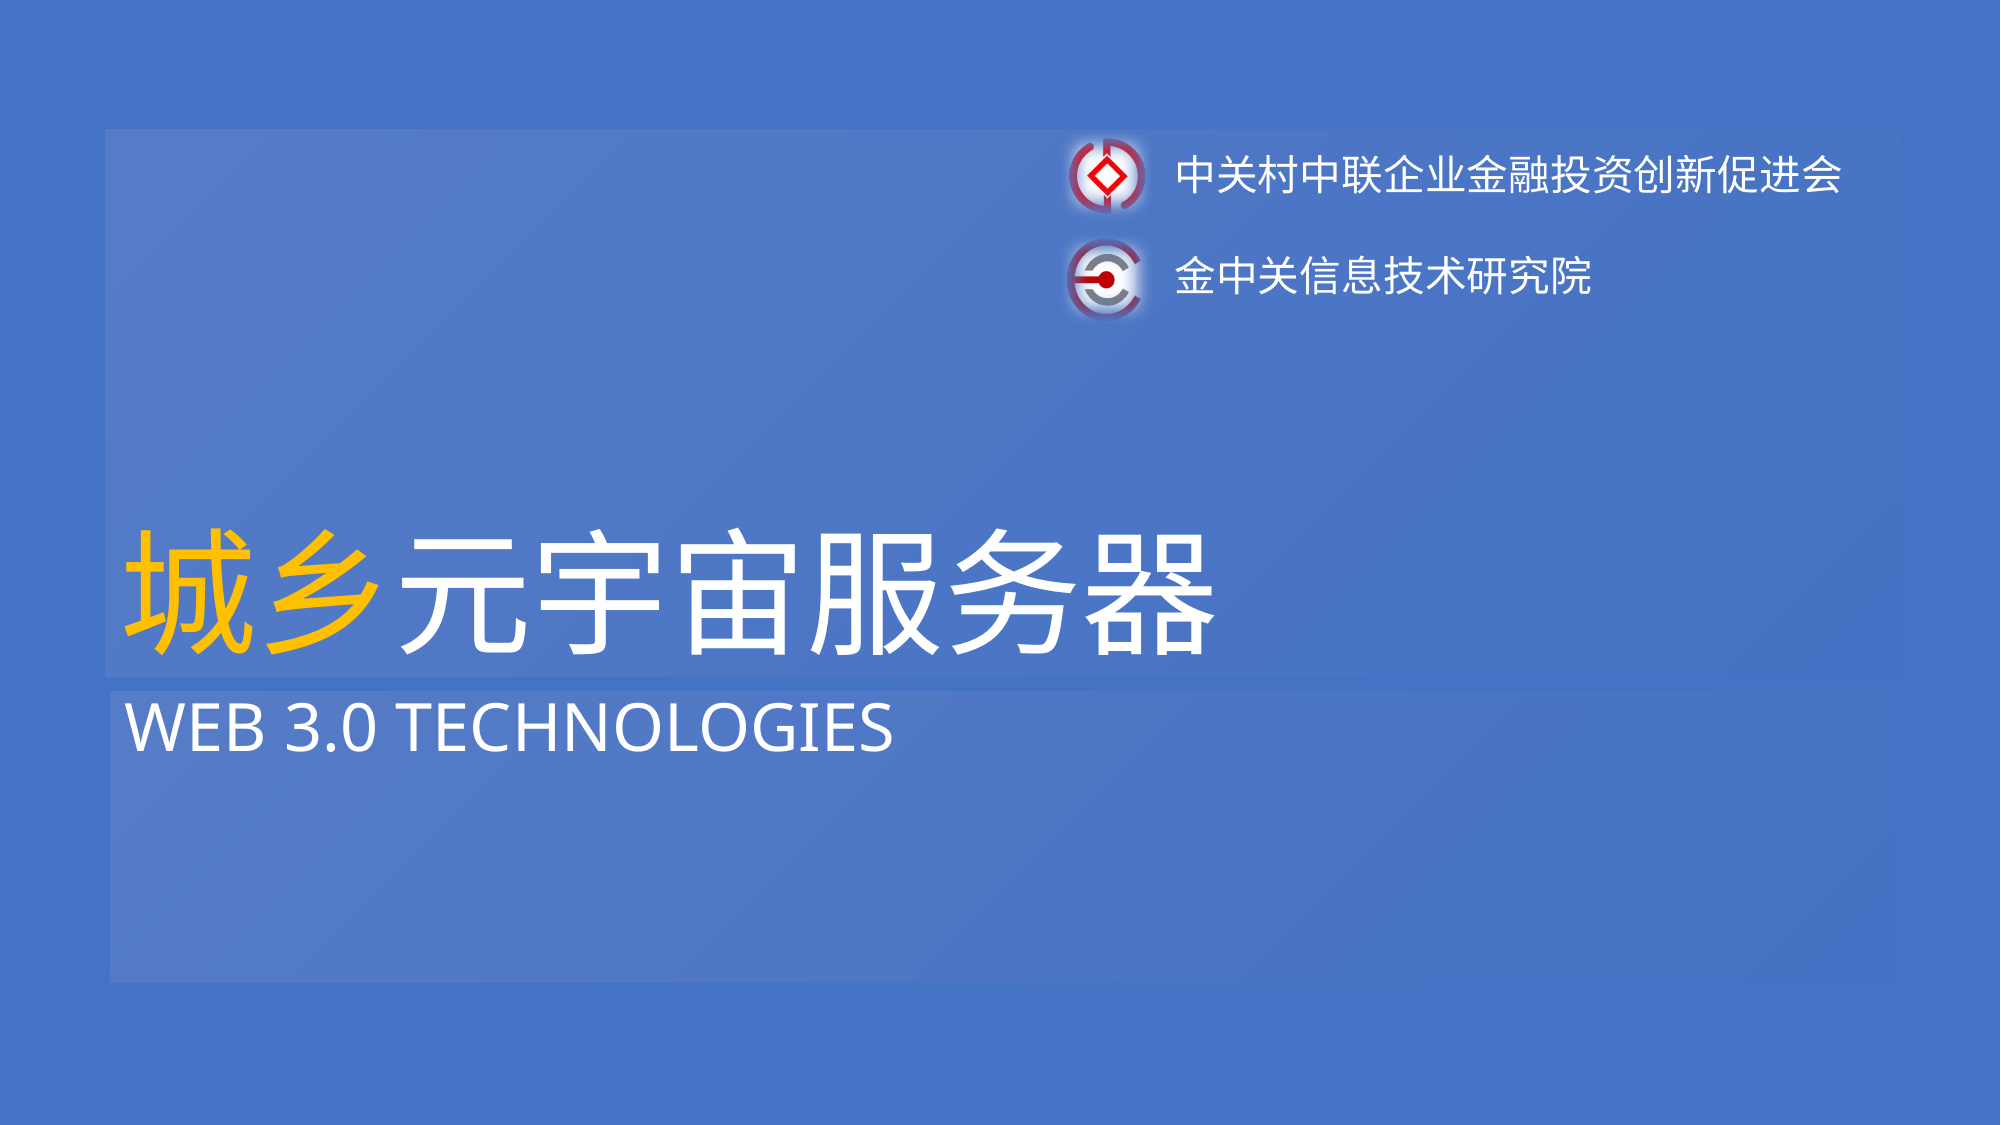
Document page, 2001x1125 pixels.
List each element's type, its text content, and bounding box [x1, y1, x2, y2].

subtitle WEB 3.0 TECHNOLOGIES [109, 689, 1895, 984]
picture [1058, 127, 1155, 221]
picture [1058, 232, 1155, 326]
title 城乡元宇宙服务器 [104, 127, 1901, 679]
text_box 中关村中联企业金融投资创新促进会 [1159, 140, 1874, 207]
text_box 金中关信息技术研究院 [1159, 242, 1626, 308]
